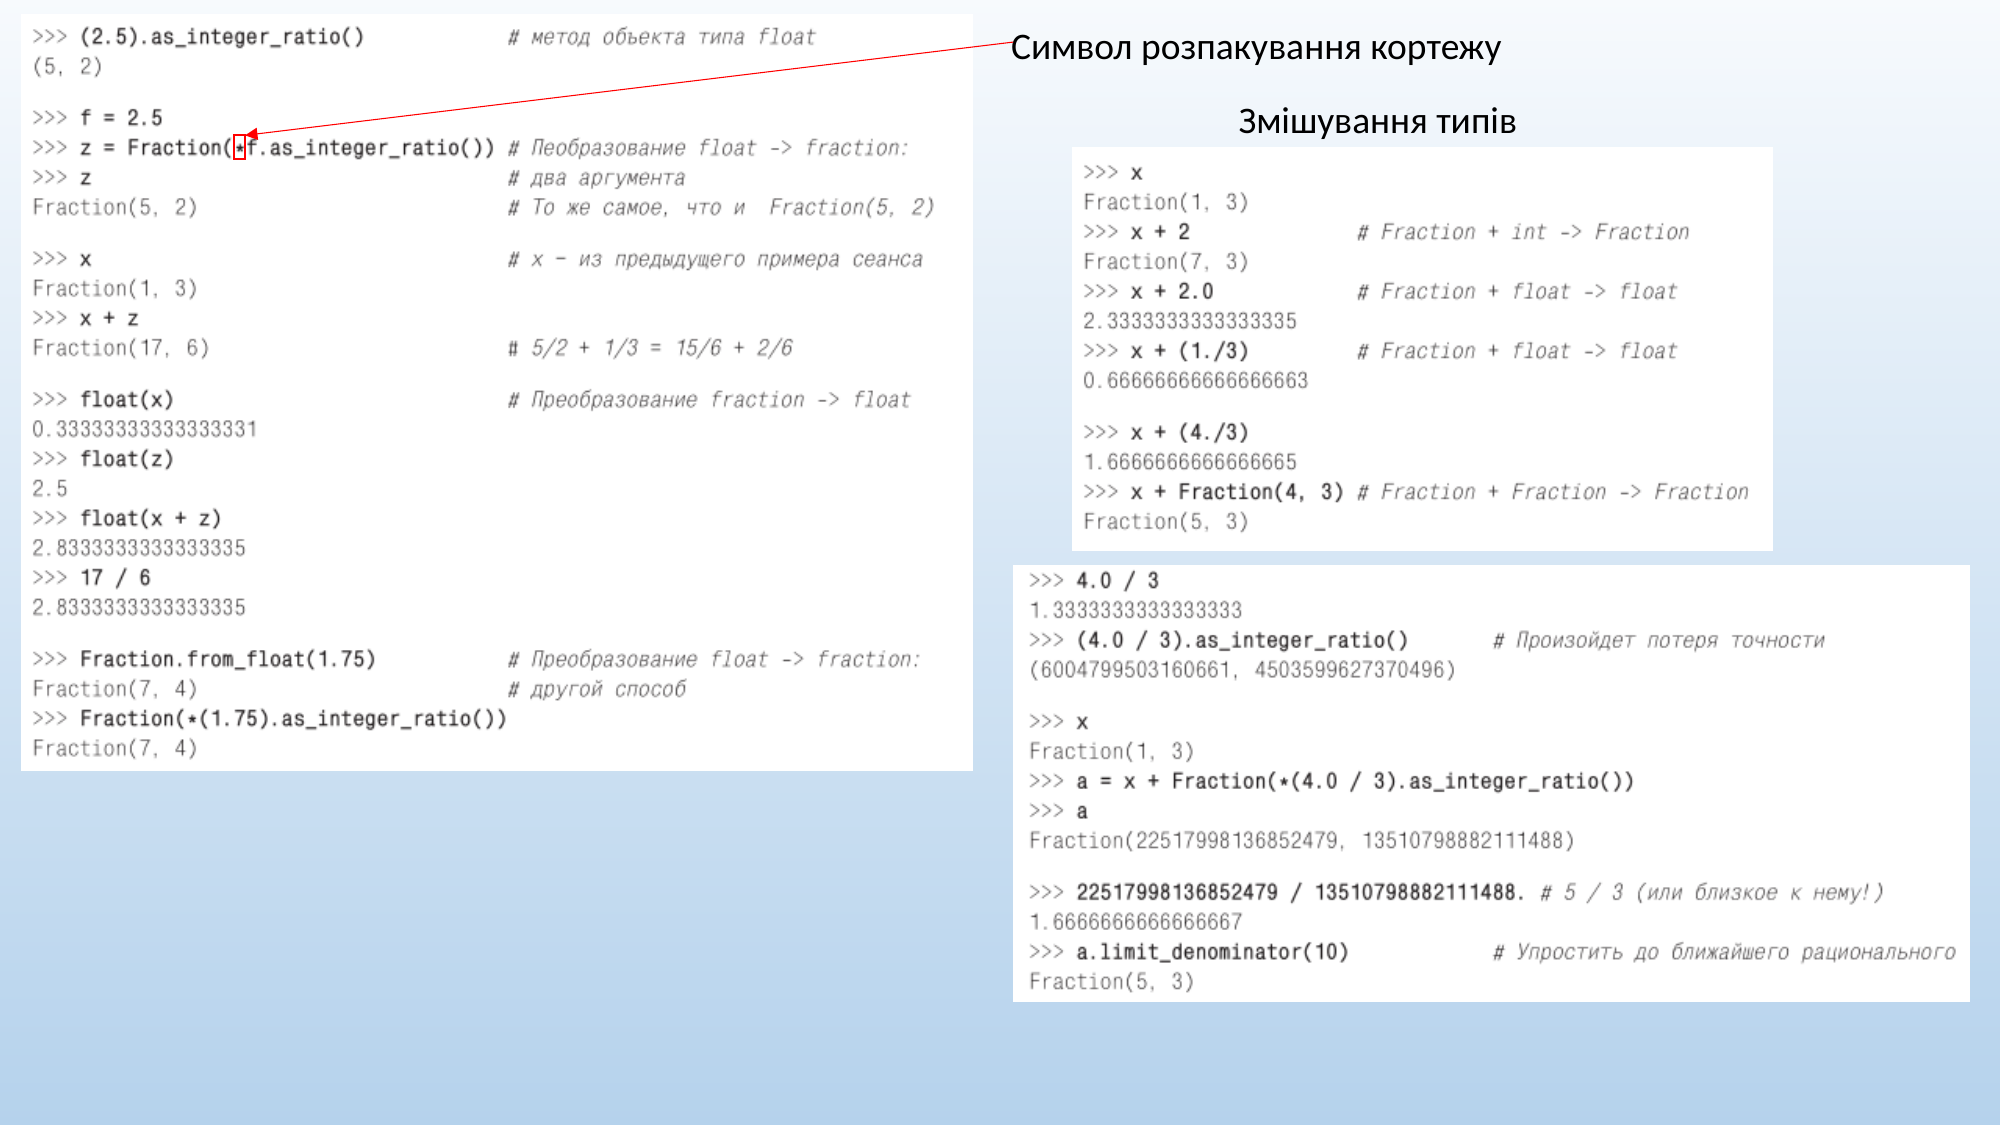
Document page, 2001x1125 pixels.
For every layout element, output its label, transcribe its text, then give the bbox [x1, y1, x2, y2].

picture [1072, 147, 1773, 551]
picture [21, 14, 973, 771]
text_box Символ розпакування кортежу [996, 14, 1517, 75]
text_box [245, 41, 1014, 136]
text_box Змішування типів [1223, 88, 1533, 147]
picture [1013, 565, 1970, 1002]
